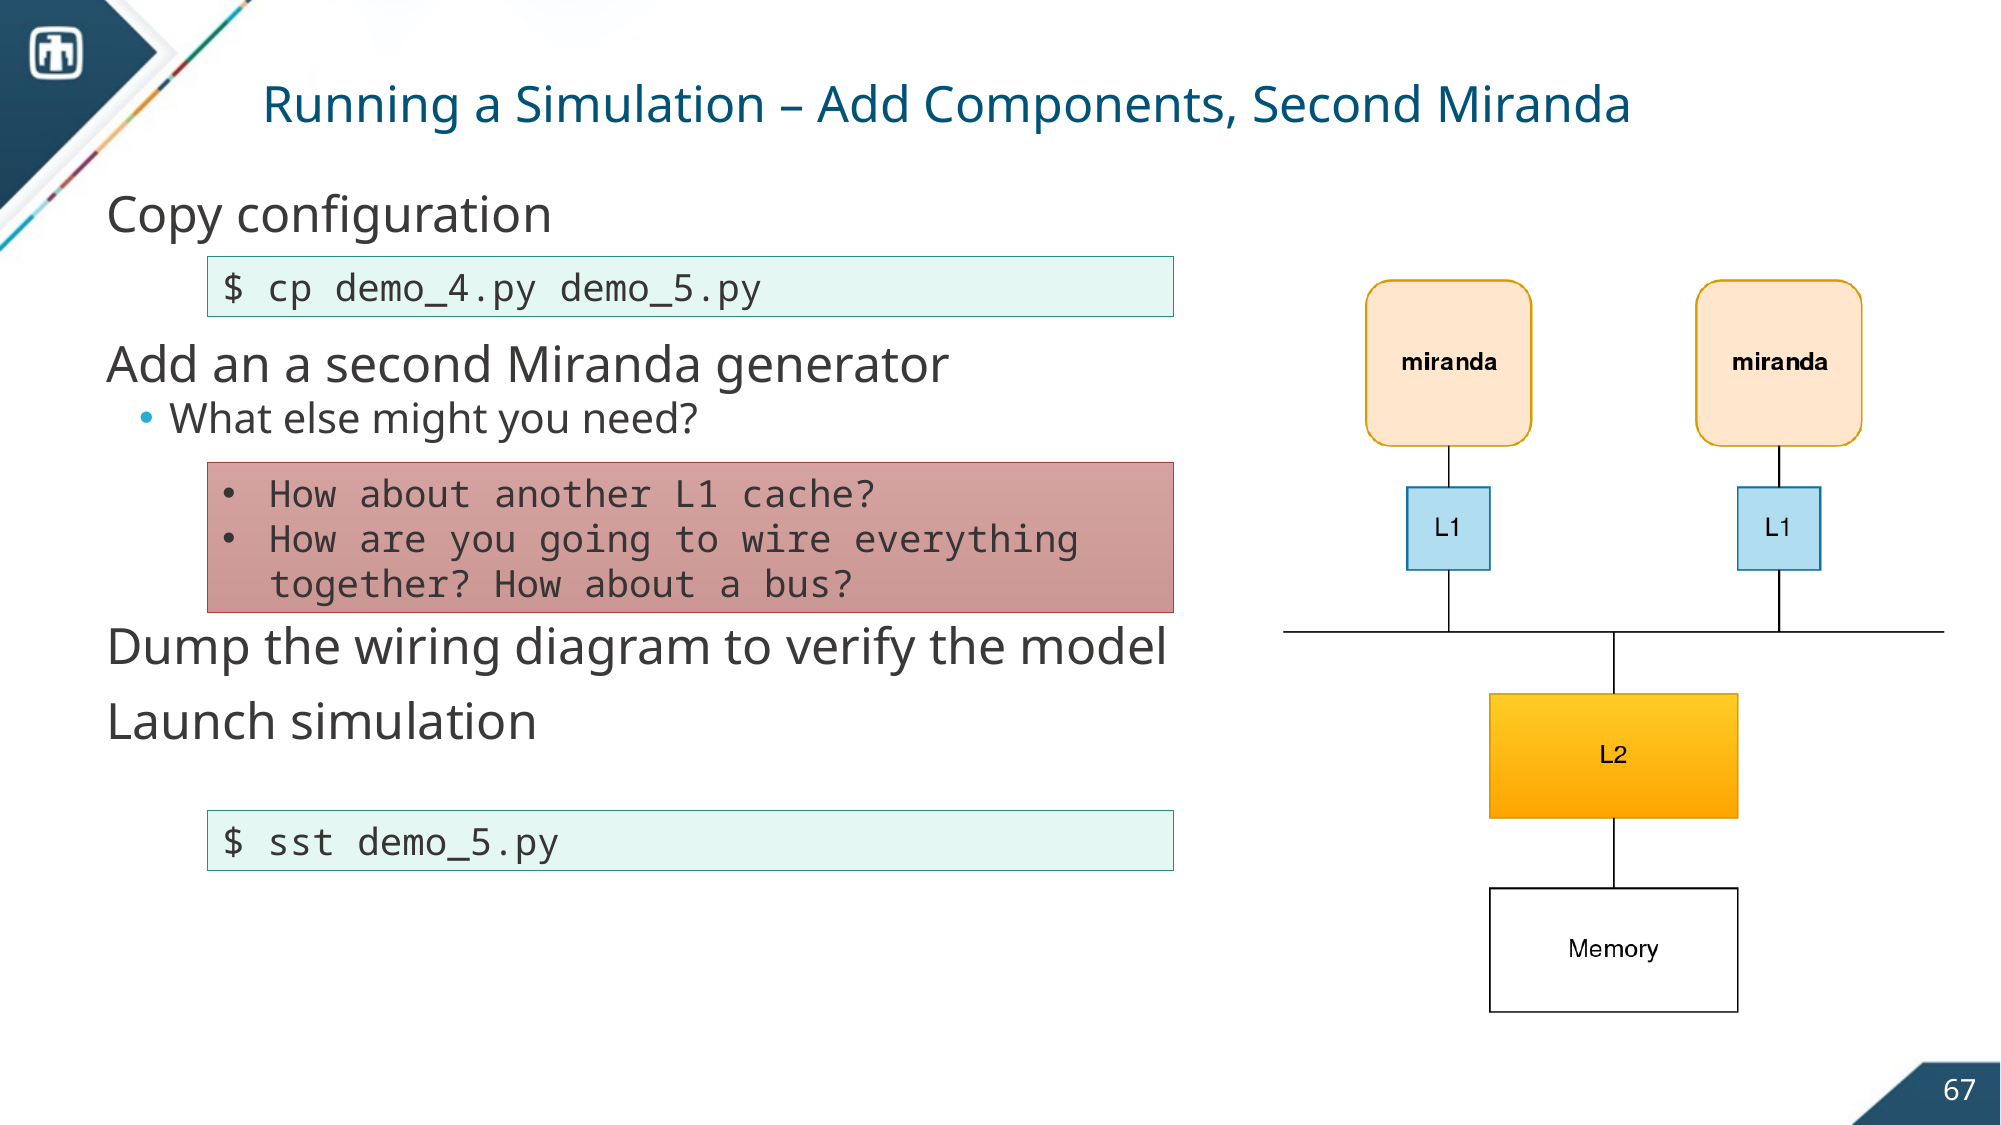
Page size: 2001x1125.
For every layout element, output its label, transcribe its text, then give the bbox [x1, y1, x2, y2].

slide_number 67 [1919, 1061, 2000, 1122]
list Copy configuration Add an a second Miranda generator What else might you need? Dump the wiring diagram to verify the model Launch simulation [106, 182, 1919, 988]
text_box $ cp demo_4.py demo_5.py [207, 256, 1174, 317]
title Running a Simulation – Add Components, Second Miranda [262, 42, 1919, 170]
picture [0, 0, 2001, 1125]
text_box $ sst demo_5.py [207, 810, 1174, 871]
text_box How about another L1 cache? How are you going to wire everything together? How about a bus? [207, 462, 1174, 613]
